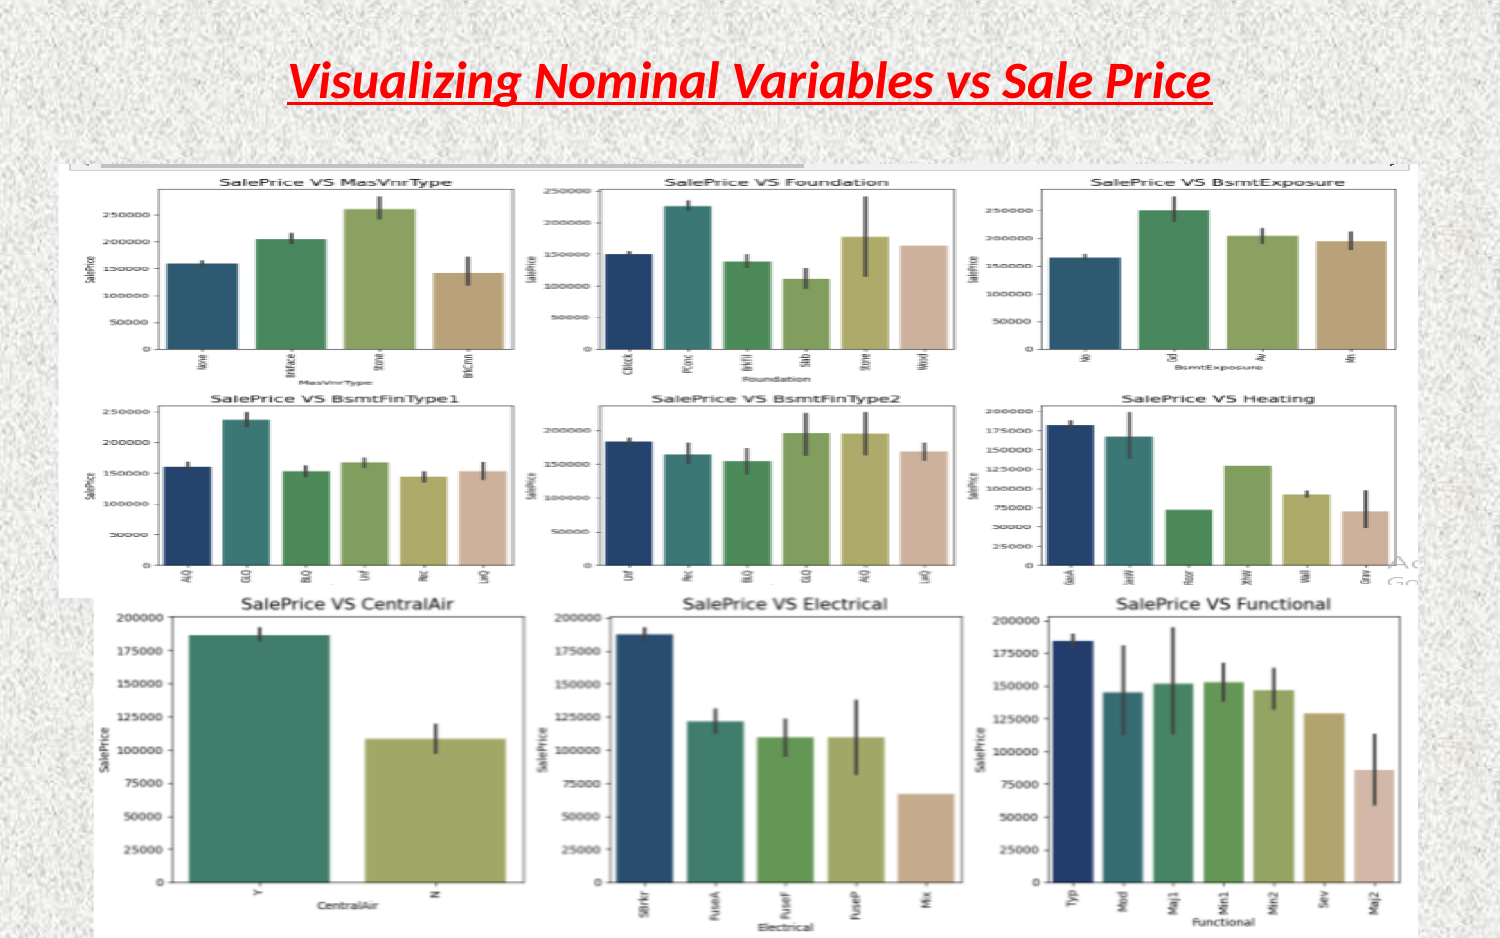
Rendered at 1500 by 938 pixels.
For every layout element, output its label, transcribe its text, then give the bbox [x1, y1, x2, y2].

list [58, 163, 1419, 598]
picture [0, 0, 1500, 938]
title Visualizing Nominal Variables vs Sale Price [75, 37, 1425, 118]
